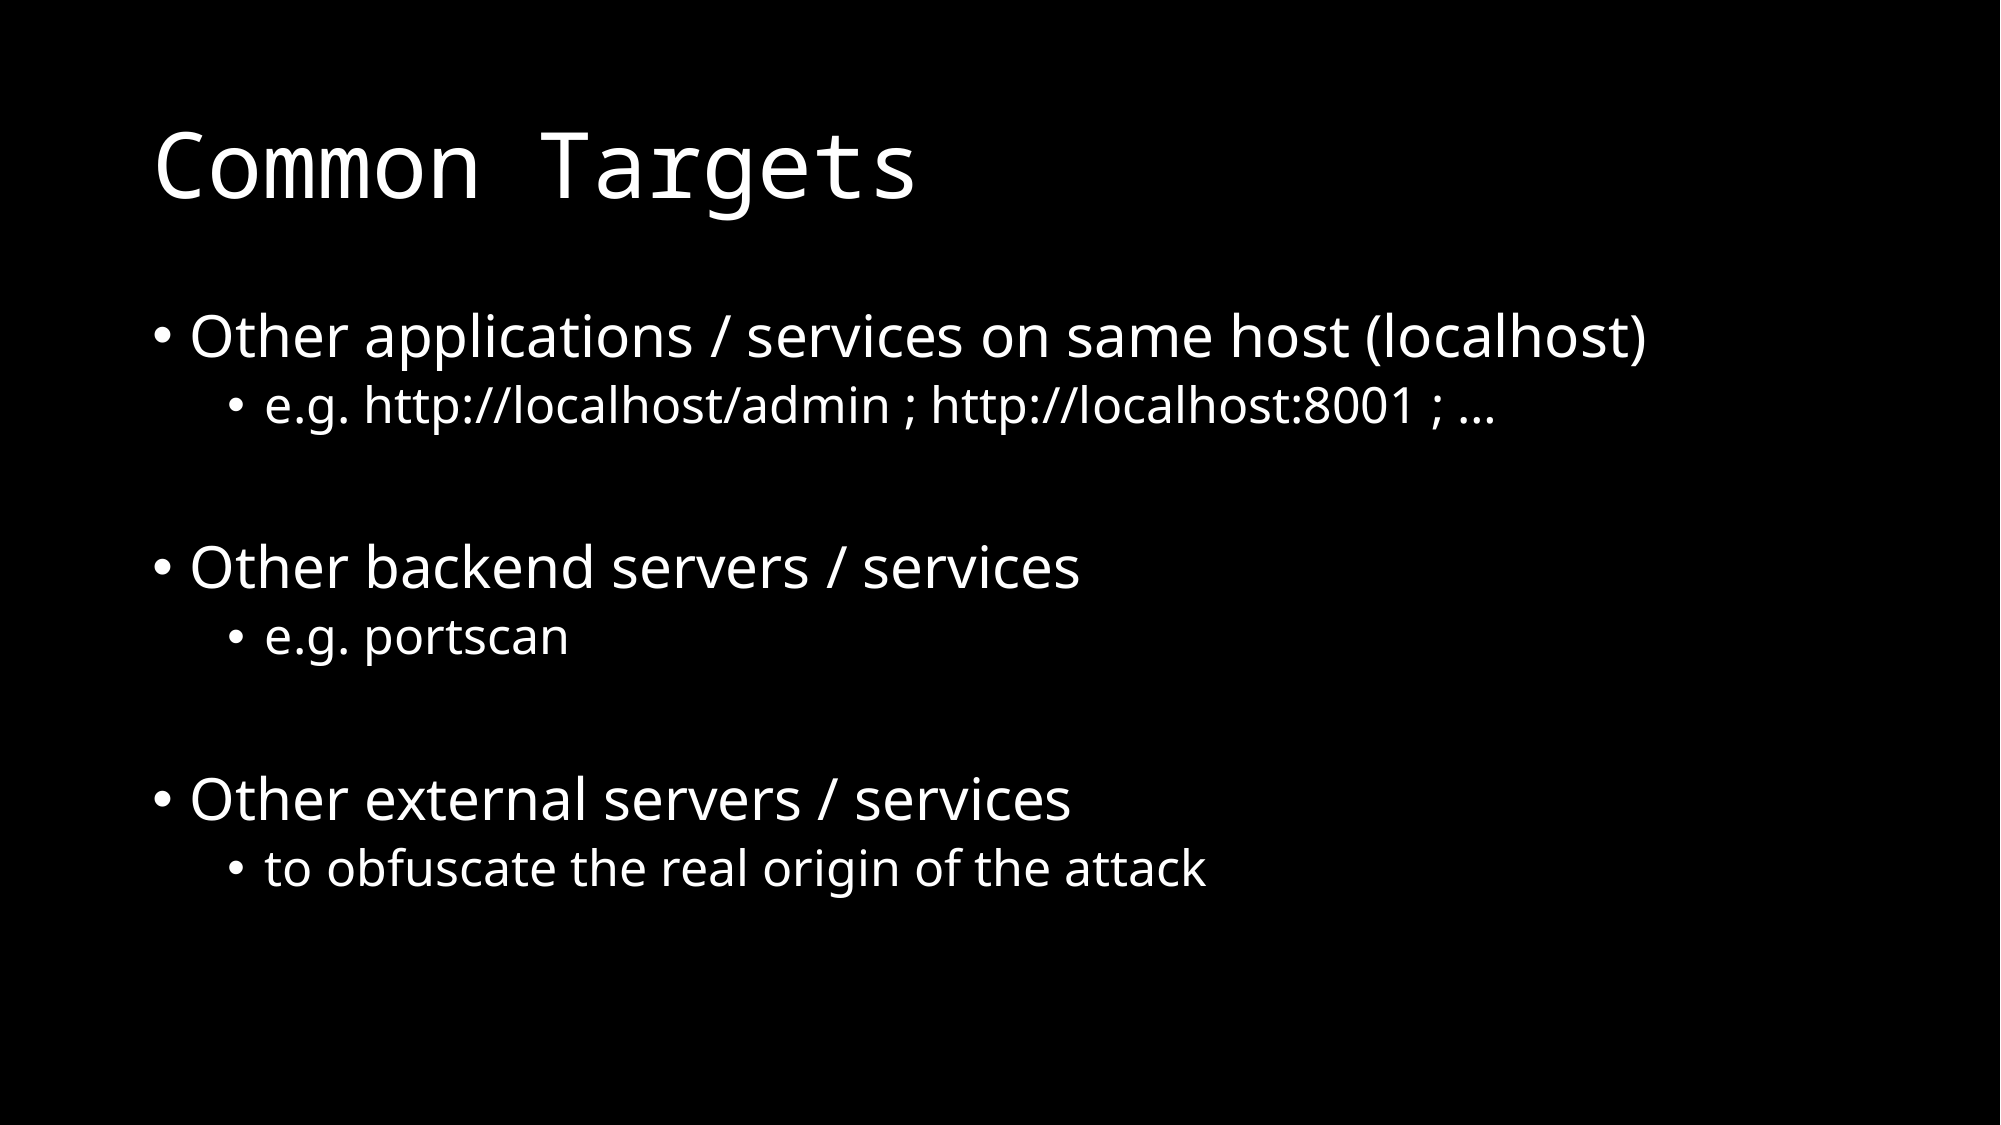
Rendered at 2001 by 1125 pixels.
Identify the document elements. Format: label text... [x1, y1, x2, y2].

title Common Targets [137, 59, 1863, 278]
list Other applications / services on same host (localhost) e.g. http://localhost/admin ; http://localhost:8001 ; … Other backend servers / services e.g. portscan Other external servers / services to obfuscate the real origin of the attack [137, 299, 1863, 1066]
